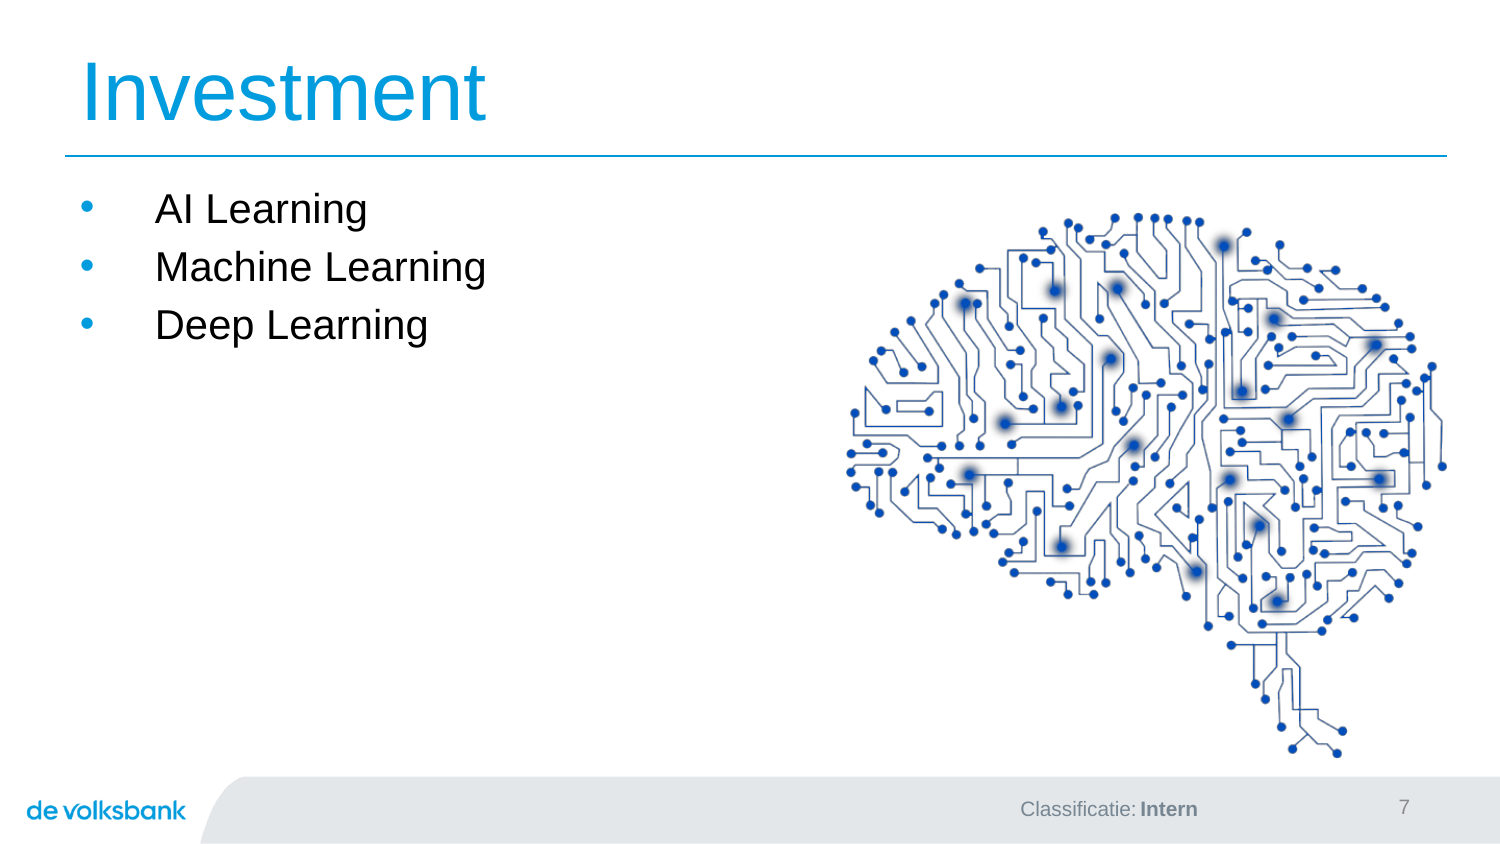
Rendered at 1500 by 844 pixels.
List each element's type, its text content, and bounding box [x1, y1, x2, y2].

list AI Learning Machine Learning Deep Learning [64, 173, 1447, 759]
slide_number 7 [1352, 784, 1425, 829]
picture [17, 790, 195, 829]
picture [846, 212, 1448, 759]
title Investment [65, 23, 1447, 150]
